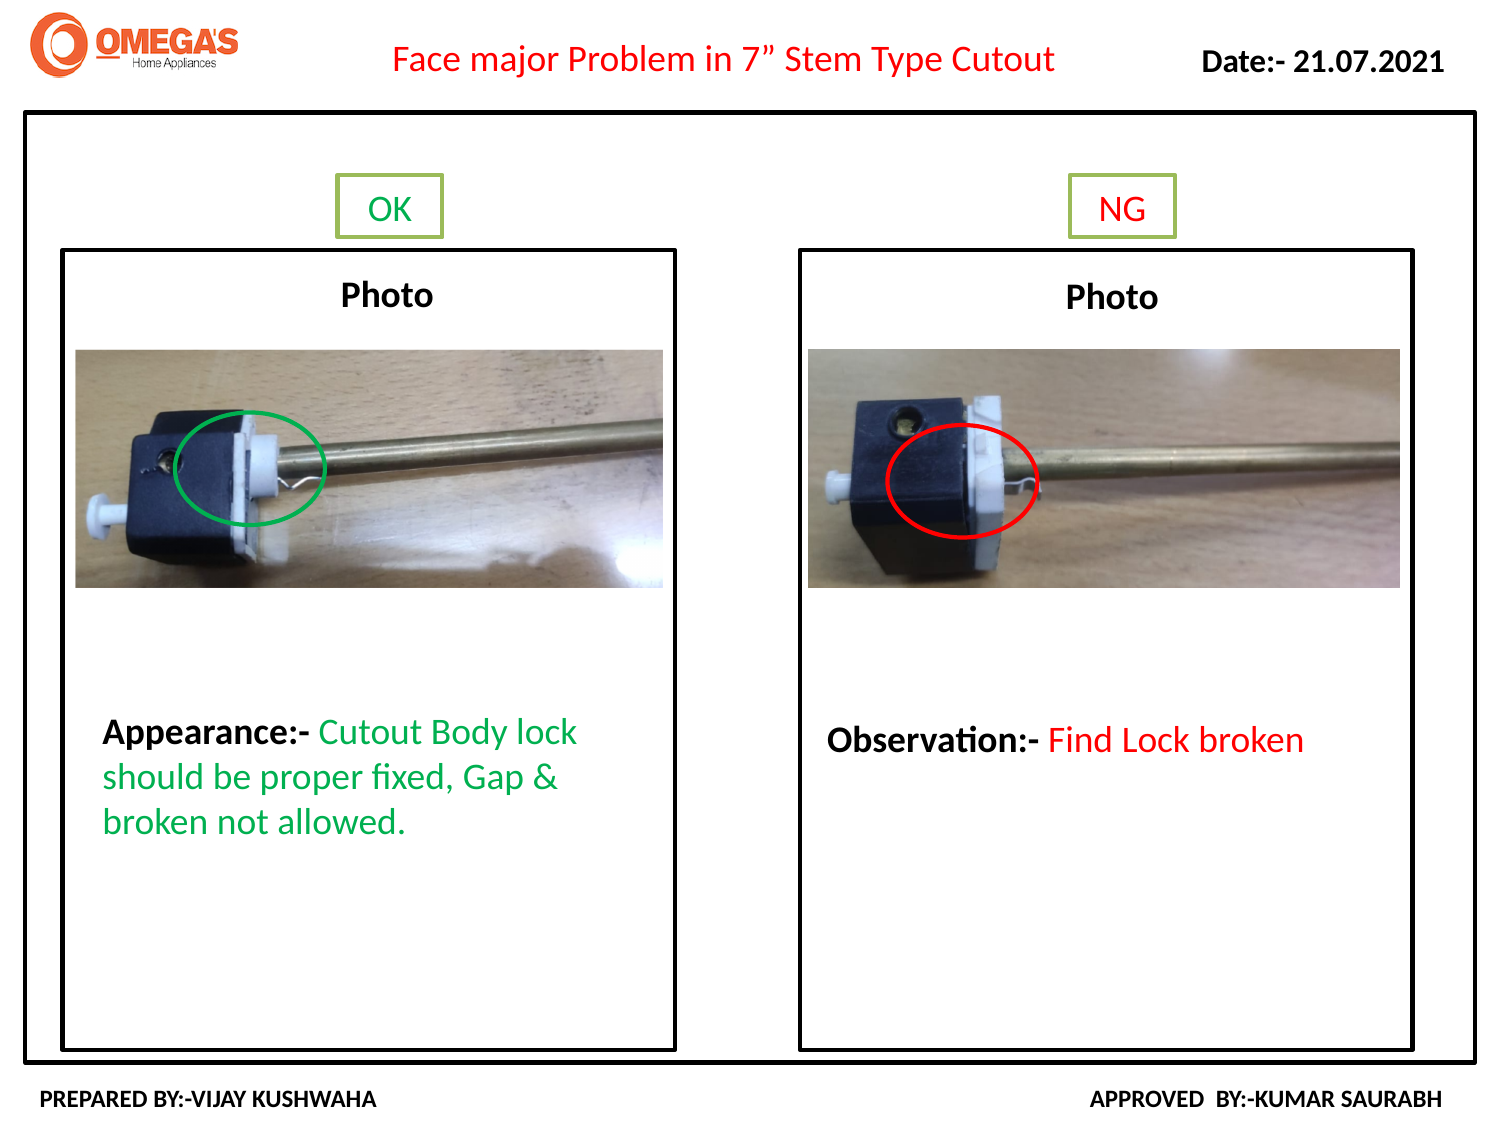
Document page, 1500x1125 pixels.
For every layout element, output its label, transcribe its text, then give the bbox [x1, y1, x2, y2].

text_box Observation:- Find Lock broken [812, 707, 1400, 768]
text_box [798, 248, 1415, 1052]
text_box NG [1068, 173, 1177, 239]
picture [249, 174, 488, 763]
text_box [23, 110, 1477, 1065]
text_box [172, 410, 244, 527]
text_box PREPARED BY:-VIJAY KUSHWAHA [24, 1074, 400, 1120]
text_box Date:- 21.07.2021 [1186, 31, 1461, 87]
picture [29, 12, 238, 78]
text_box Face major Problem in 7” Stem Type Cutout [377, 26, 1072, 87]
picture [808, 349, 1401, 588]
text_box Appearance:- Cutout Body lock should be proper fixed, Gap & broken not allowed. [87, 699, 613, 850]
text_box APPROVED BY:-KUMAR SAURABH [1074, 1074, 1475, 1120]
text_box Photo [1012, 264, 1213, 325]
